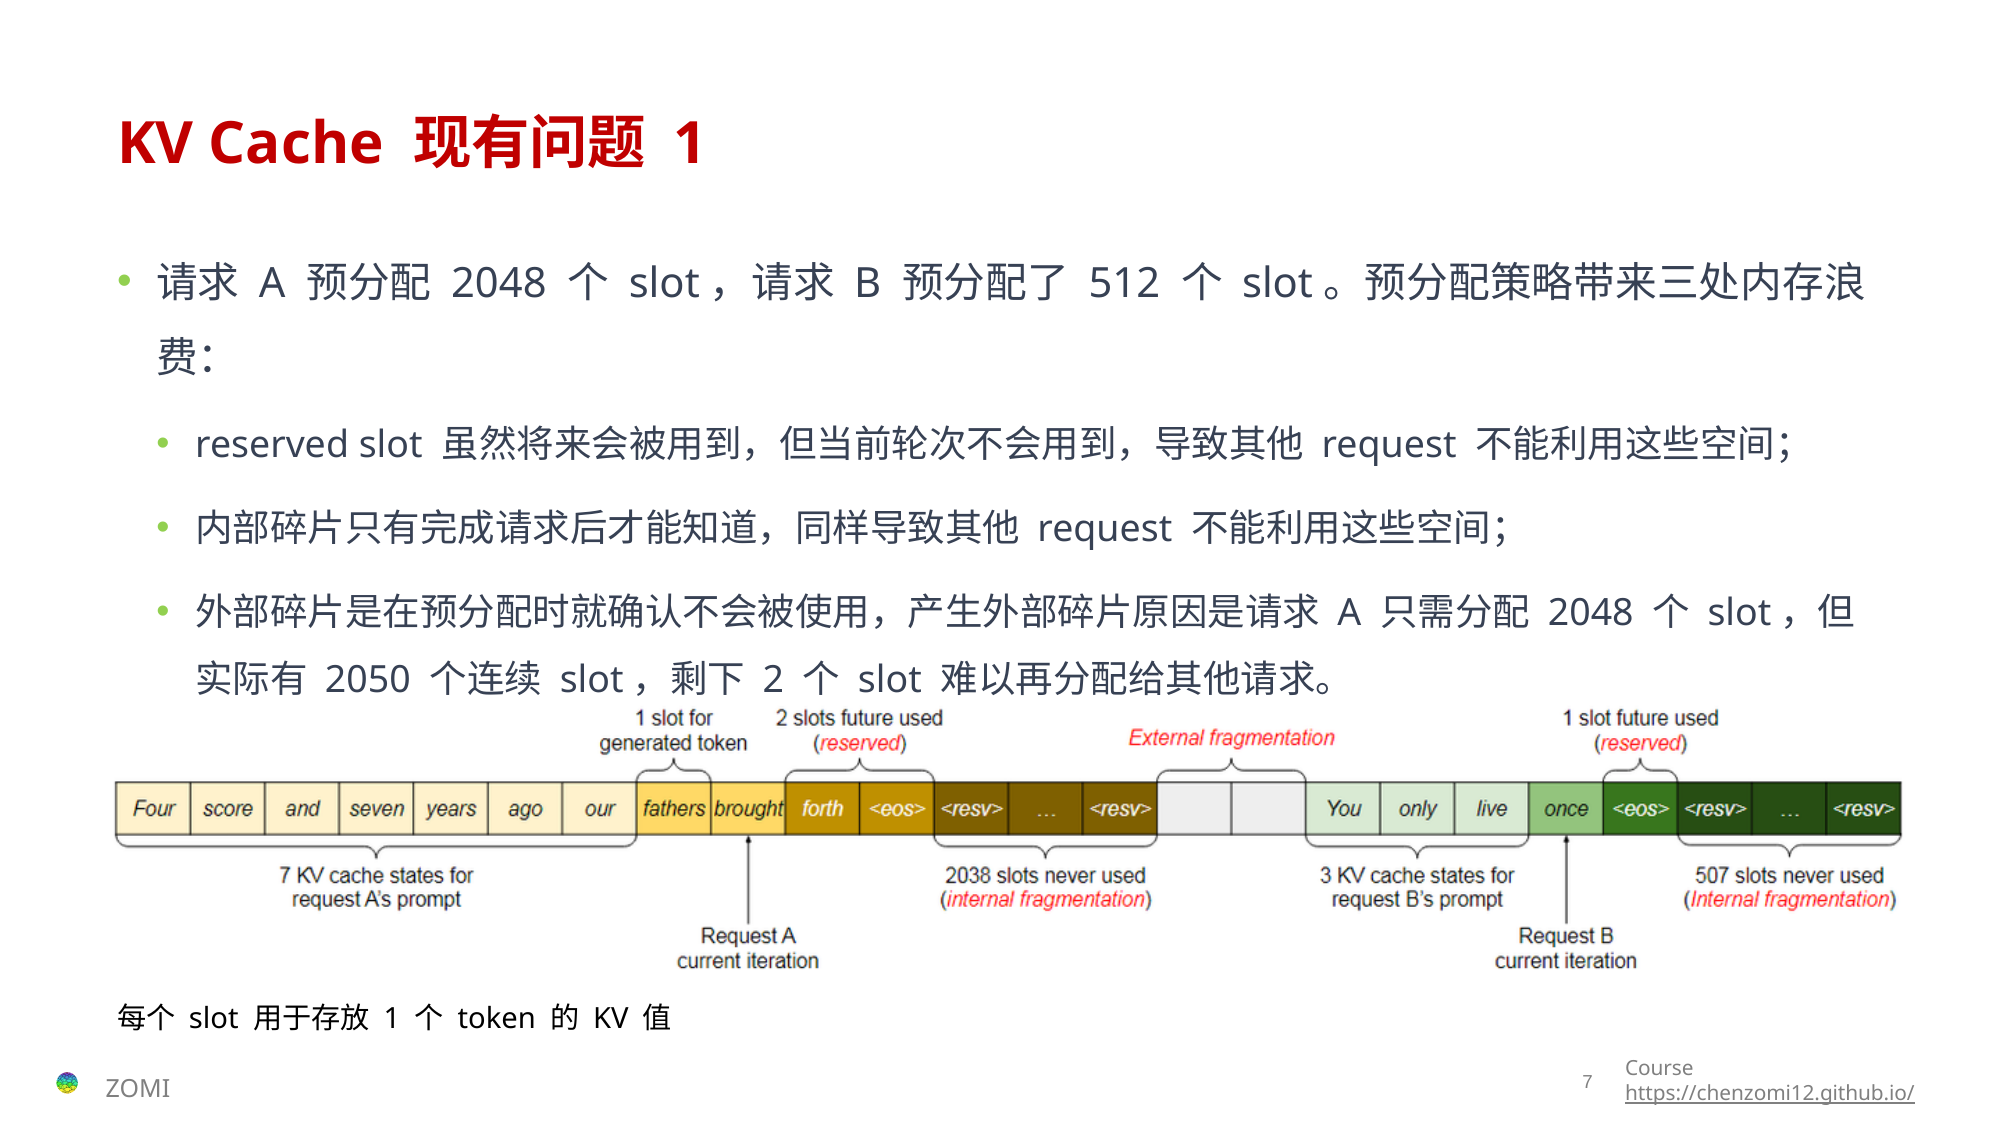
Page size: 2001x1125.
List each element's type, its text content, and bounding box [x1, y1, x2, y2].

title KV Cache 现有问题 1 [102, 91, 1901, 189]
list 请求 A 预分配 2048 个 slot，请求 B 预分配了 512 个 slot。预分配策略带来三处内存浪费： reserved slot 虽然将来会被用到，但当前轮次不会用到，导致其他 request 不能利用这些空间； 内部碎片只有完成请求后才能知道，同样导致其他 request 不能利用这些空间； 外部碎片是在预分配时就确认不会被使用，产生外部碎片原因是请求 A 只需分配 2048 个 slot，但实际有 2050 个连续 slot，剩下 2 个 slot 难以再分配给其他请求。 [102, 223, 1901, 605]
picture [57, 1073, 77, 1093]
list 请求 A 预分配 2048 个 slot，请求 B 预分配了 512 个 slot。预分配策略带来三处内存浪费： reserved slot 虽然将来会被用到，但当前轮次不会用到，导致其他 request 不能利用这些空间； 内部碎片只有完成请求后才能知道，同样导致其他 request 不能利用这些空间； 外部碎片是在预分配时就确认不会被使用，产生外部碎片原因是请求 A 只需分配 2048 个 slot，但实际有 2050 个连续 slot，剩下 2 个 slot 难以再分配给其他请求。 [102, 1003, 1901, 1043]
picture [99, 606, 1921, 992]
